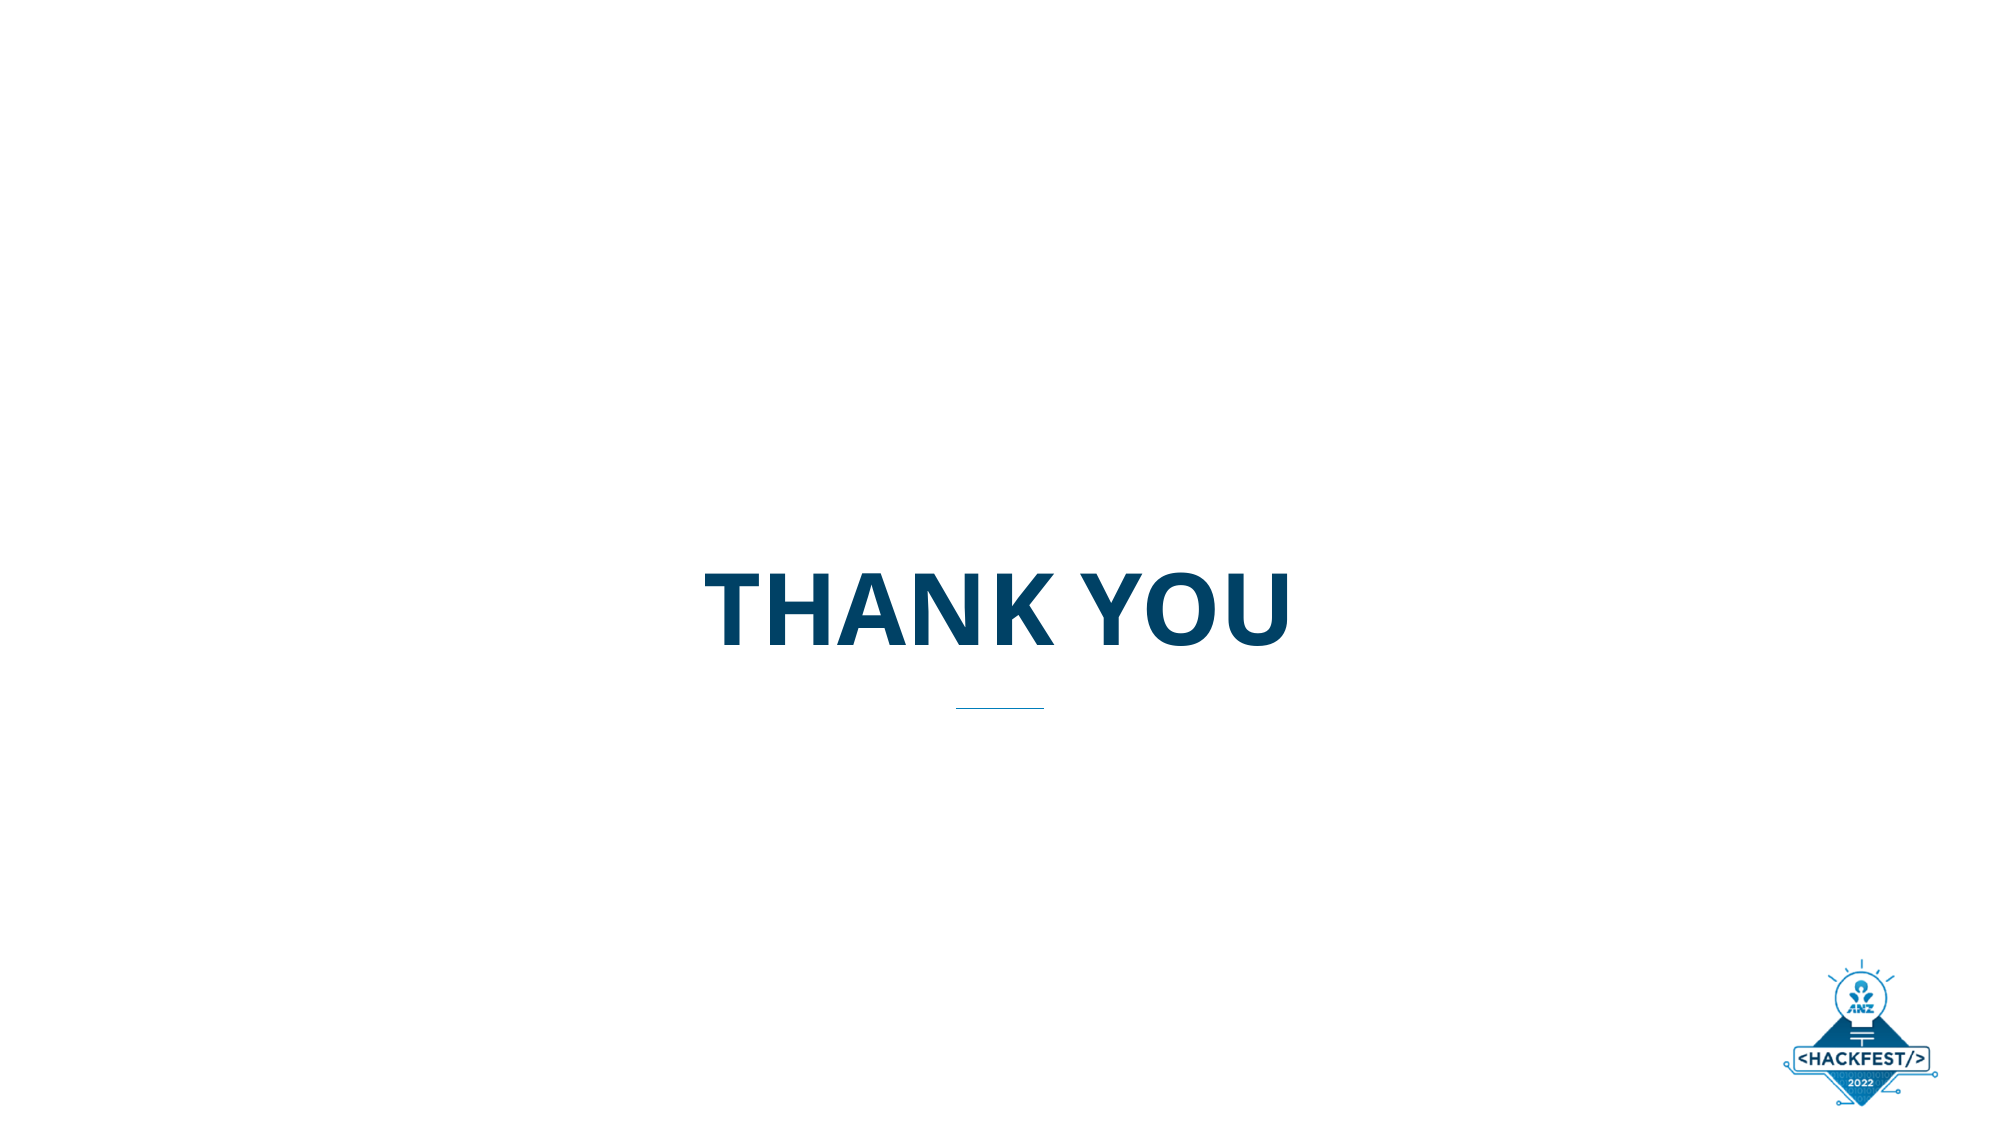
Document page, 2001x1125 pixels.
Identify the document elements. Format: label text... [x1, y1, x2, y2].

picture [1766, 953, 1946, 1114]
title Thank you [400, 541, 1600, 668]
